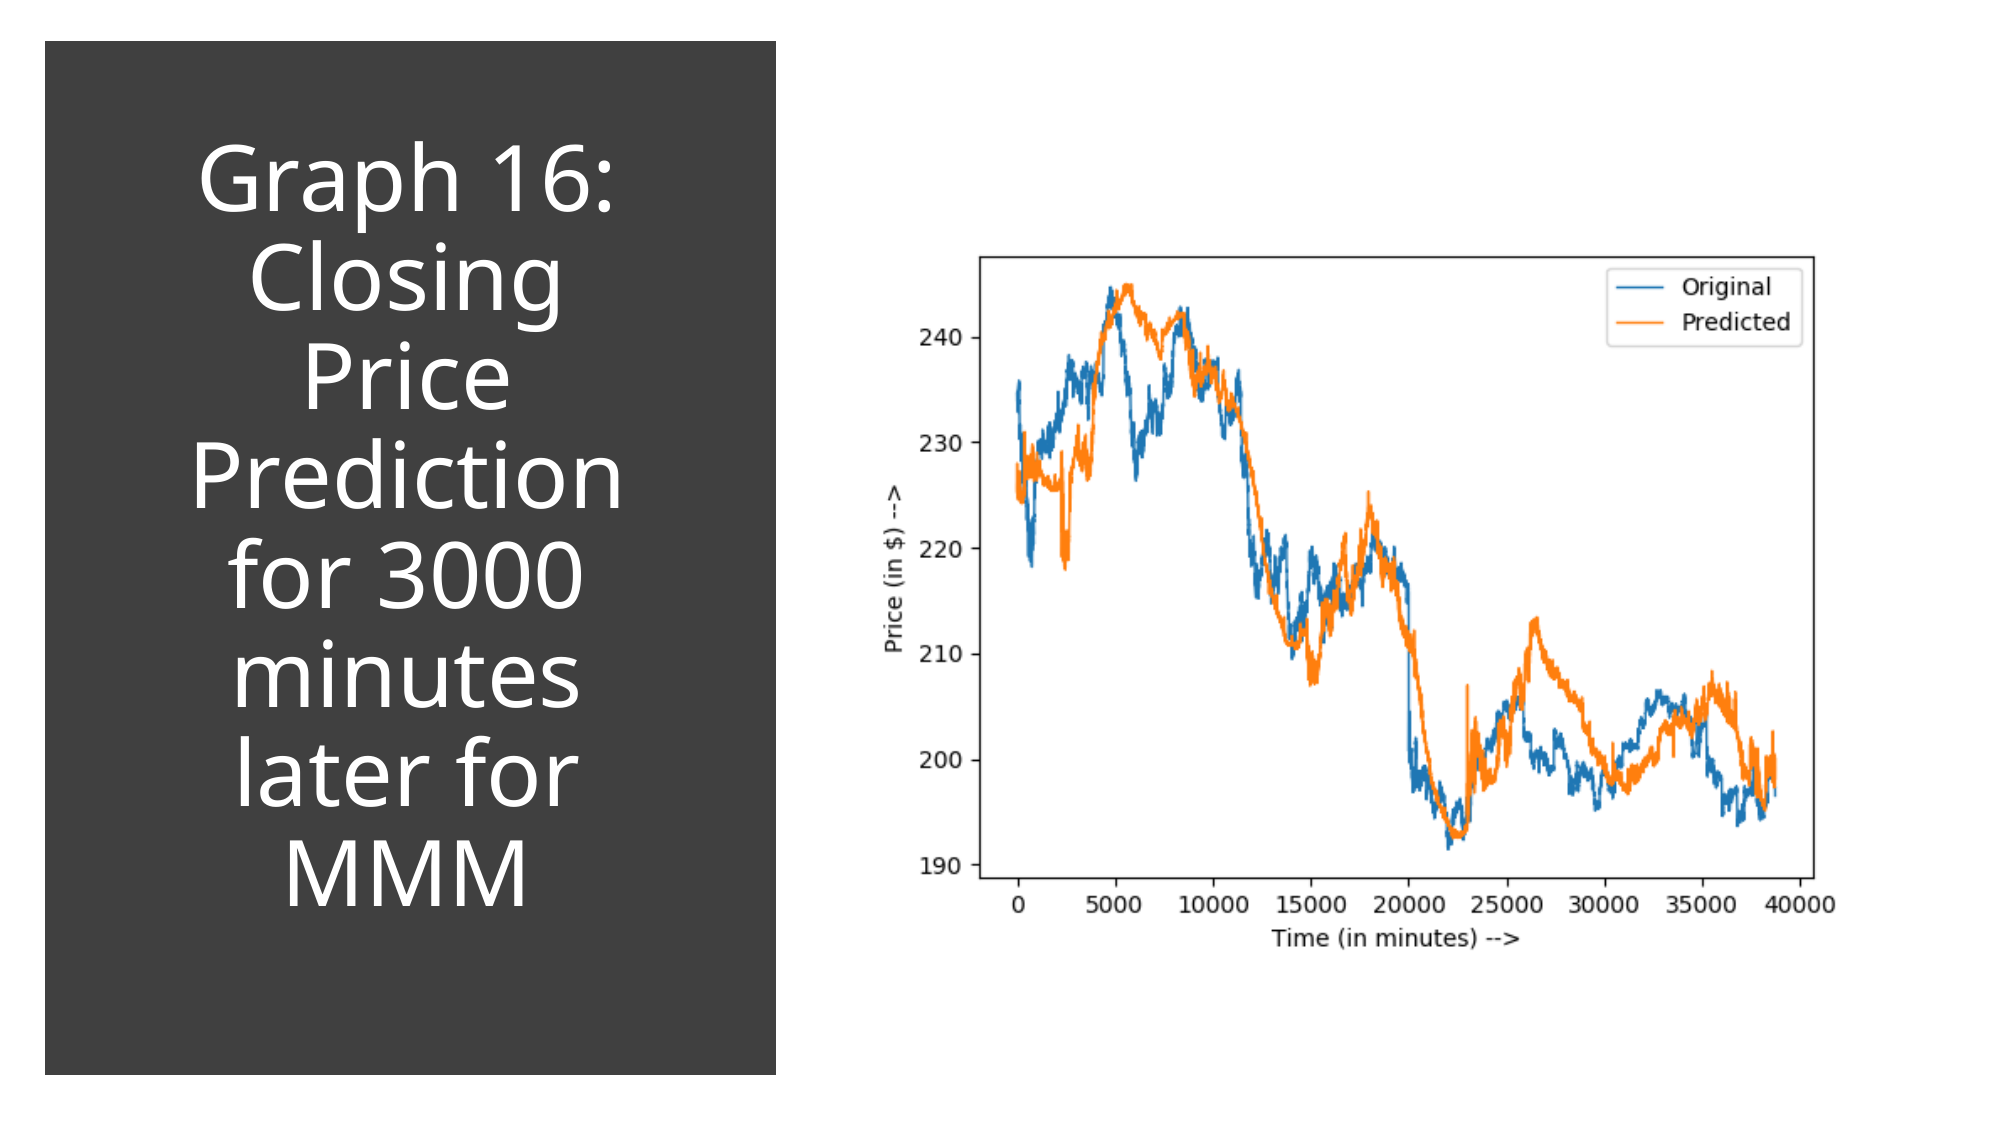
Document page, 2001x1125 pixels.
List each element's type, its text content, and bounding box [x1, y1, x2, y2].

picture [845, 159, 1921, 967]
title Graph 16: Closing Price Prediction for 3000 minutes later for MMM [121, 121, 693, 936]
text_box [54, 50, 767, 1066]
